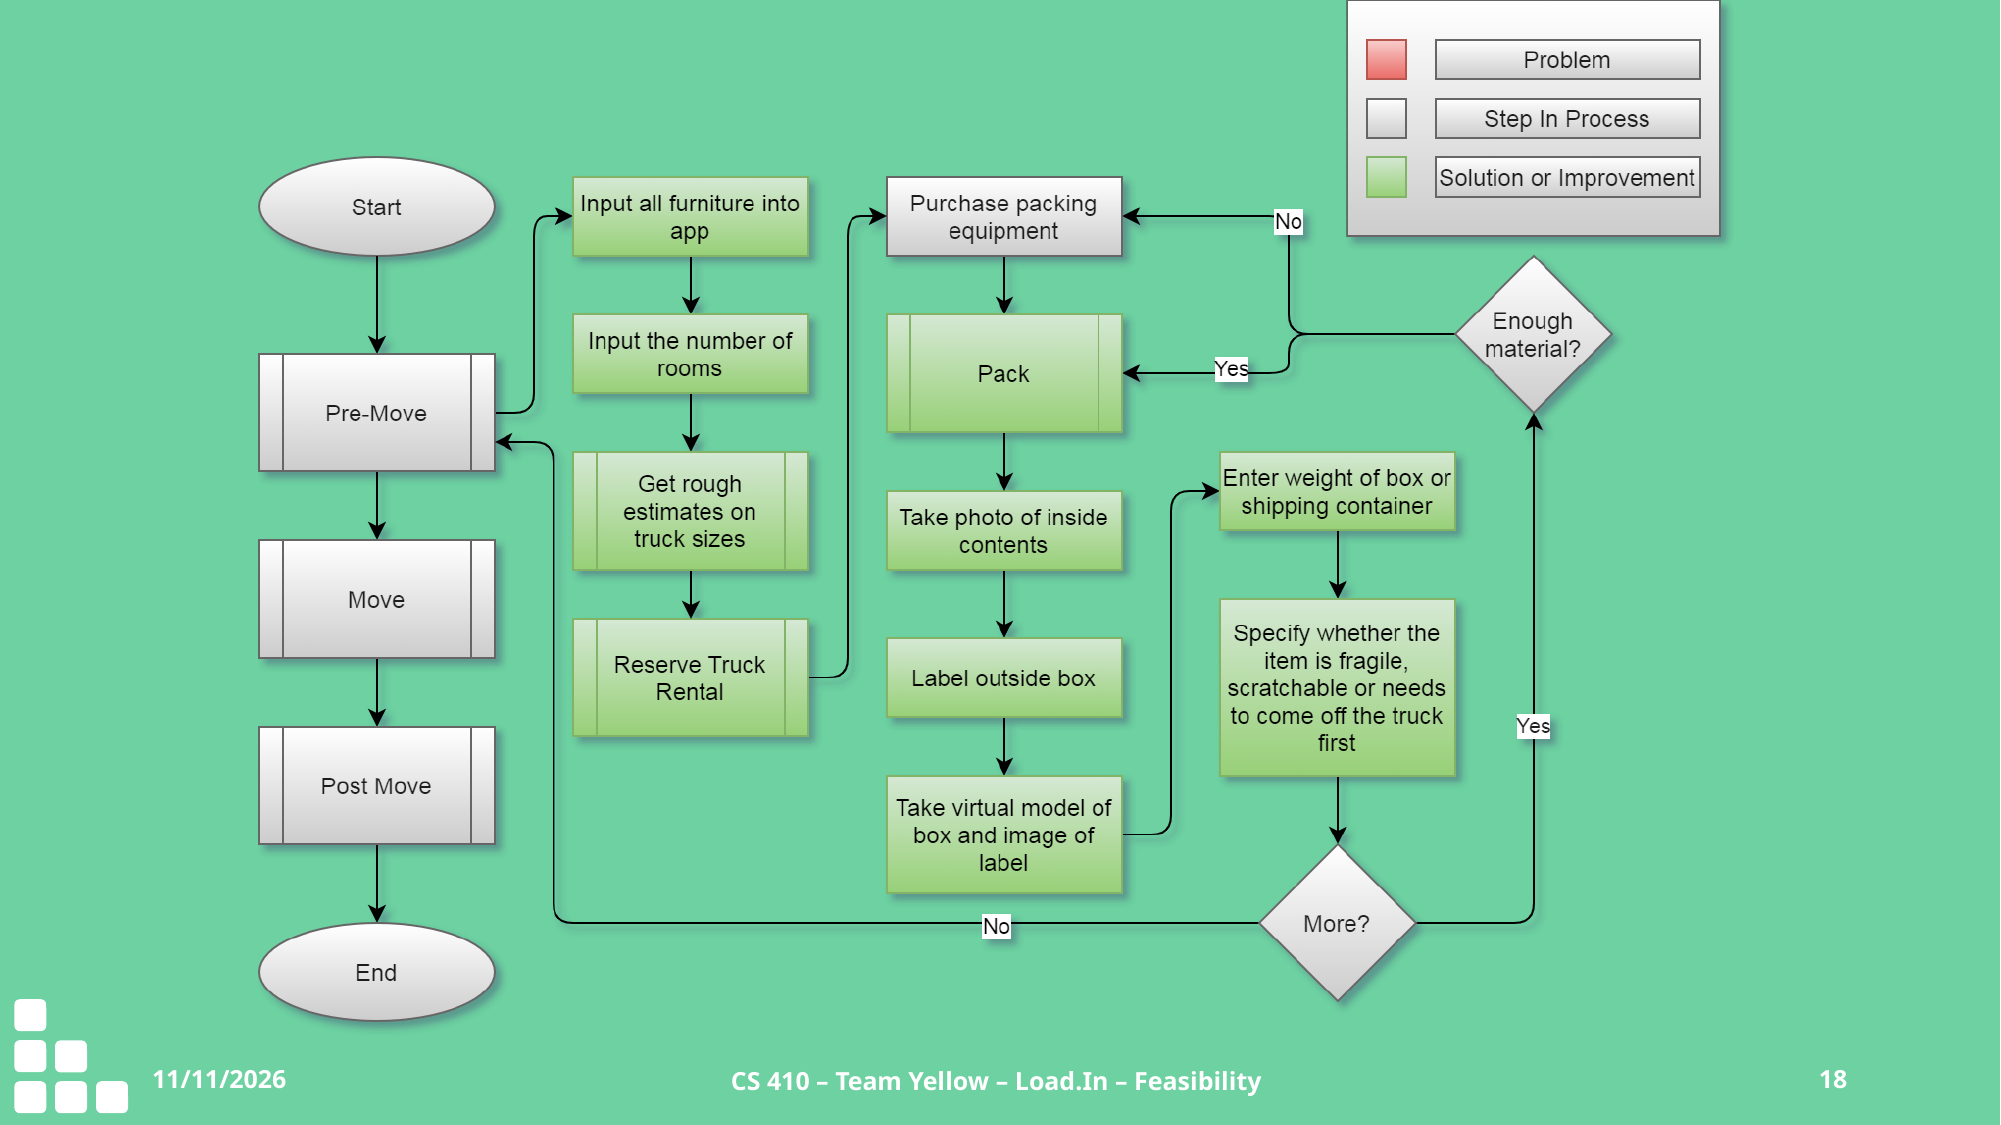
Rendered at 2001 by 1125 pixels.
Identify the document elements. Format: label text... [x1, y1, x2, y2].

text_box 11/11/2020 [137, 1035, 588, 1125]
text_box CS 410 – Team Yellow – Load.In – Feasibility [662, 1052, 1338, 1125]
picture [257, 0, 1742, 1043]
text_box 18 [1412, 1035, 1863, 1125]
